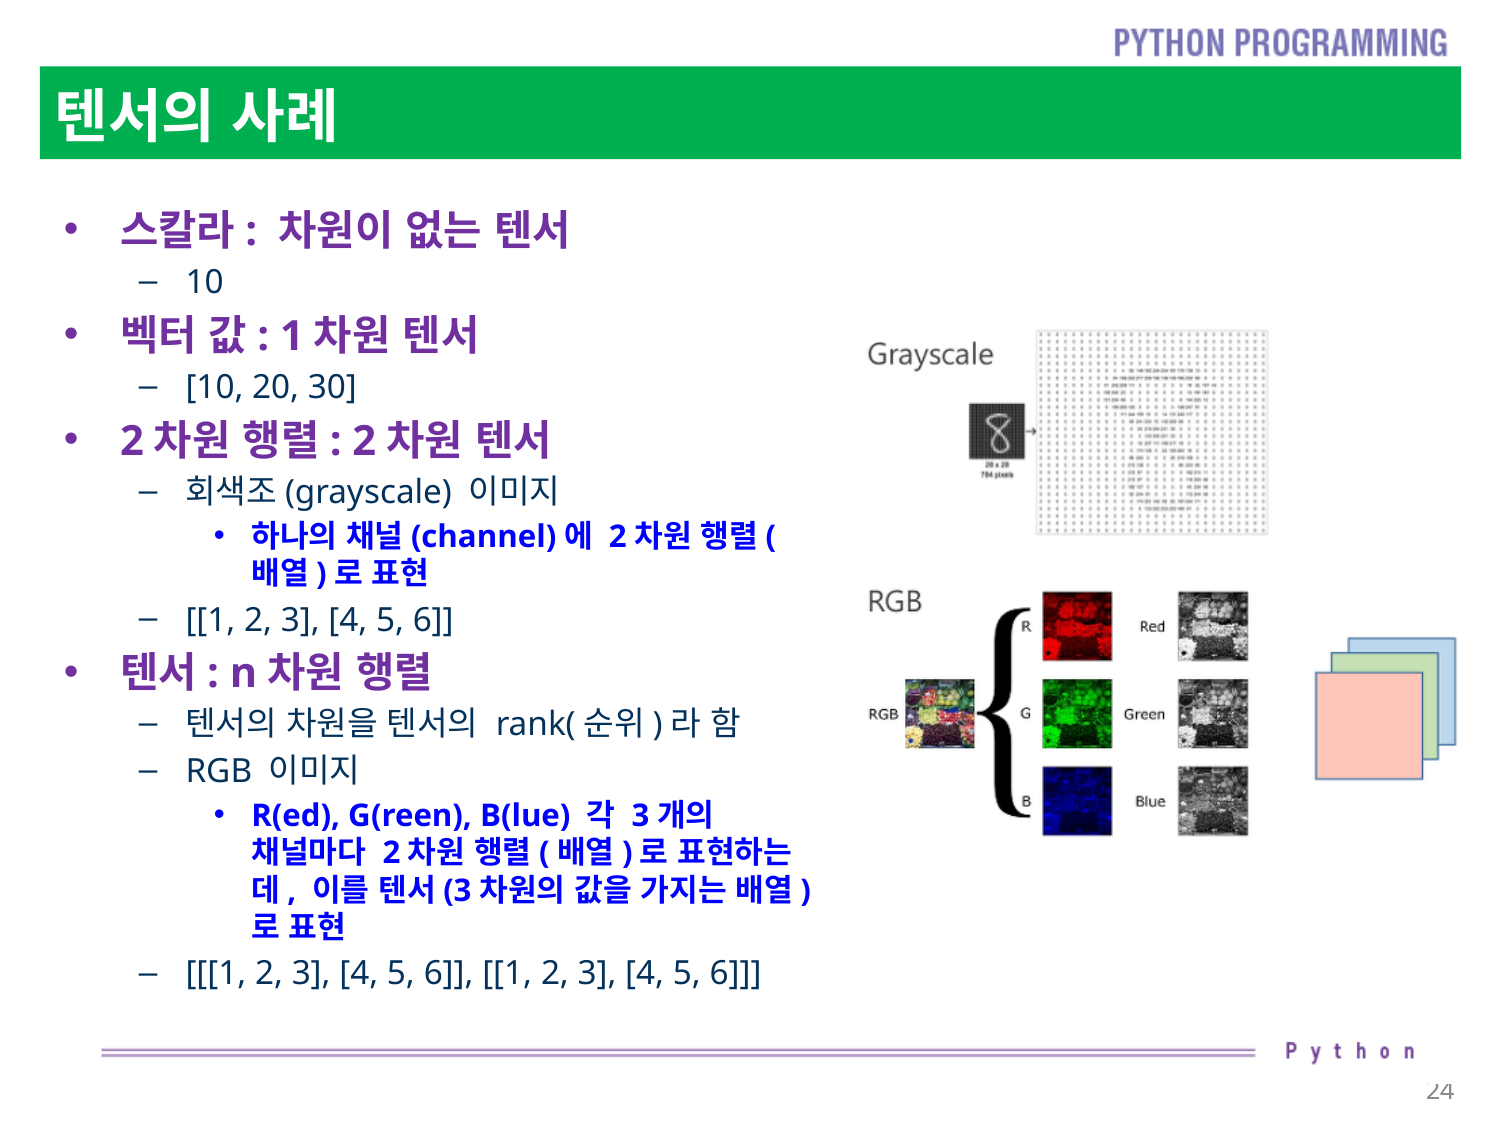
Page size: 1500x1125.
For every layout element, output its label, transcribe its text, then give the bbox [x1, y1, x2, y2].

list 스칼라: 차원이 없는 텐서 10 벡터 값: 1차원 텐서 [10, 20, 30] 2차원 행렬: 2차원 텐서 회색조(grayscale) 이미지 하나의 채널(channel)에 2차원 행렬(배열)로 표현 [[1, 2, 3], [4, 5, 6]] 텐서: n차원 행렬 텐서의 차원을 텐서의 rank(순위)라 함 RGB 이미지 R(ed), G(reen), B(lue) 각 3개의 채널마다 2차원 행렬(배열)로 표현하는데, 이를 텐서(3차원의 값을 가지는 배열)로 표현 [[[1, 2, 3], [4, 5, 6]], [[1, 2, 3], [4, 5, 6]]] [48, 195, 844, 1041]
picture [1106, 13, 1462, 66]
picture [838, 319, 1464, 843]
title 텐서의 사례 [39, 76, 1444, 152]
picture [18, 1020, 1483, 1084]
slide_number 24 [1119, 1071, 1470, 1112]
